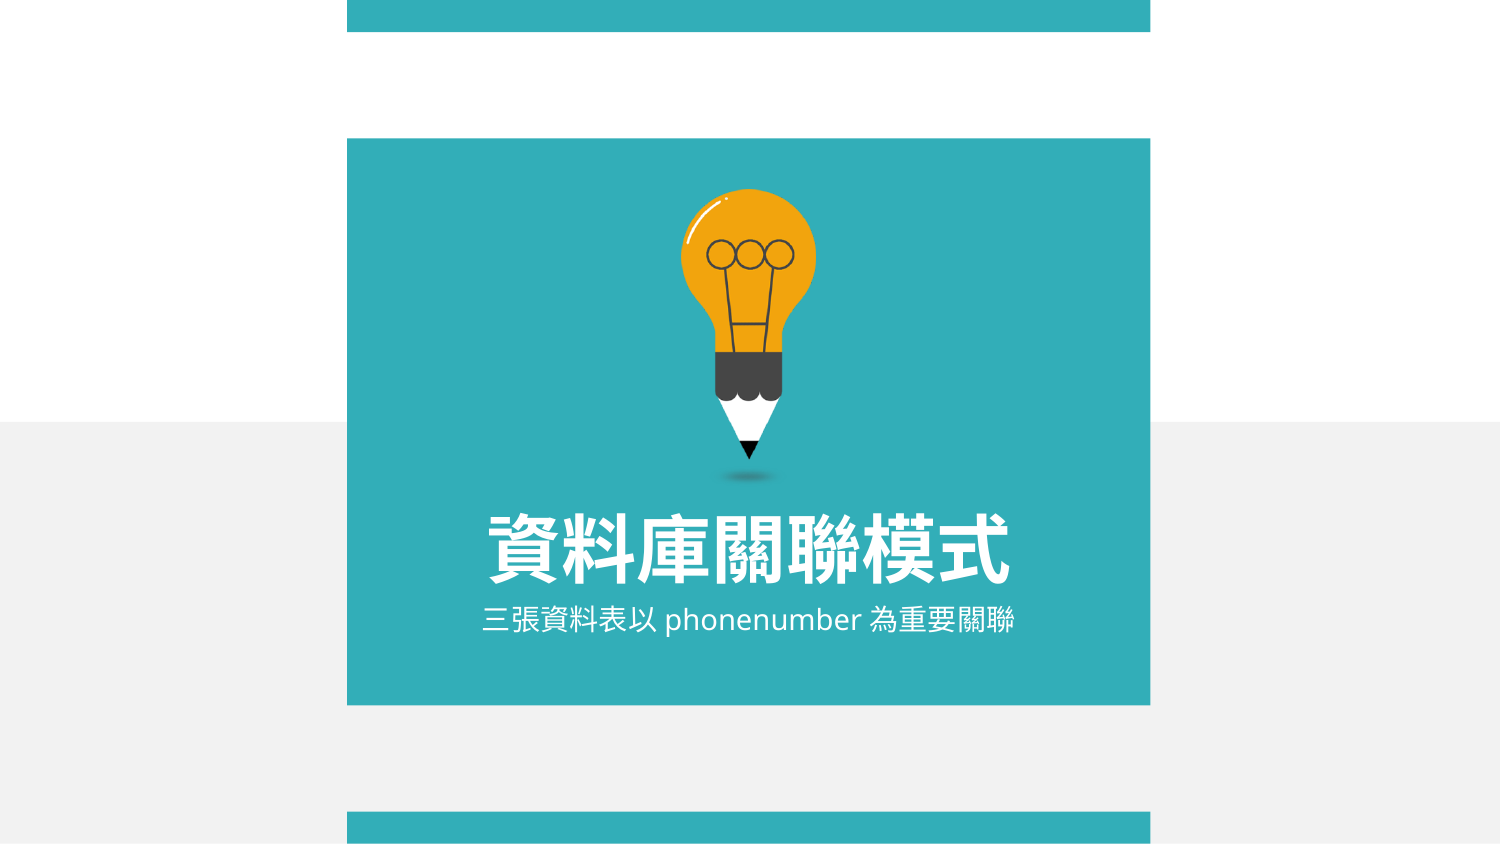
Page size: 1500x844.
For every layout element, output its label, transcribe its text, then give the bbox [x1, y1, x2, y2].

list 資料庫關聯模式 [347, 500, 1151, 594]
list 三張資料表以phonenumber為重要關聯 [347, 594, 1151, 642]
picture [681, 189, 816, 487]
